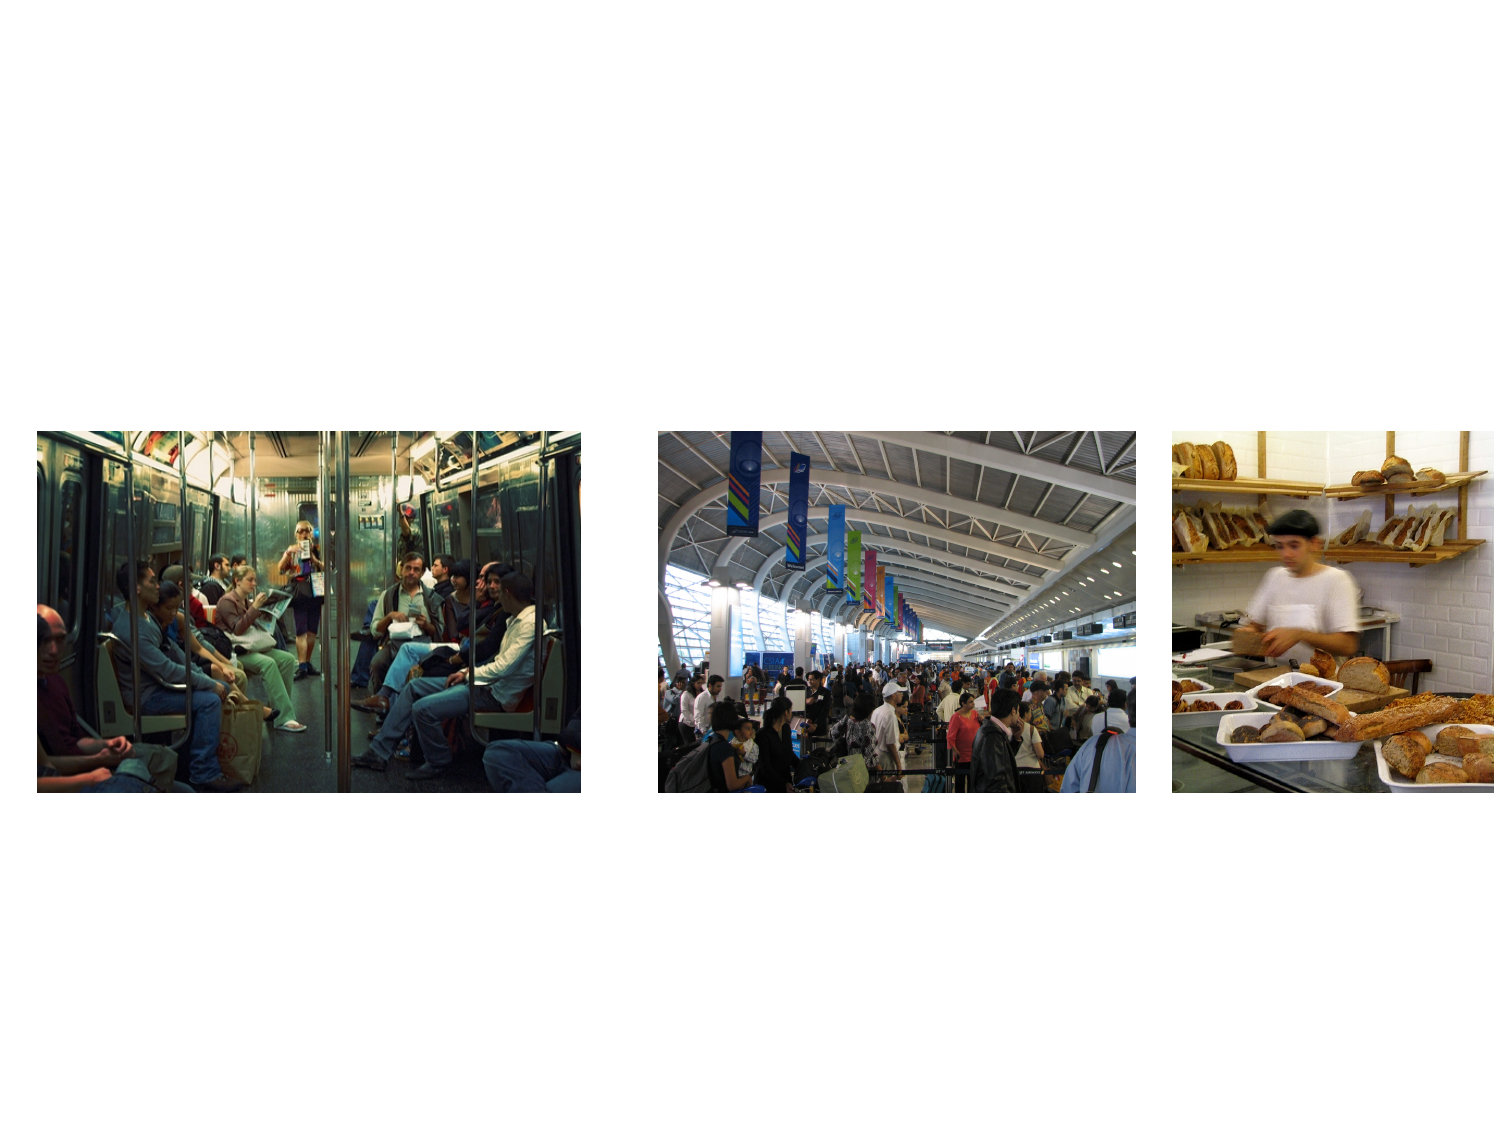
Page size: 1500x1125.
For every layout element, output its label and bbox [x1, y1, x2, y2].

picture [1172, 431, 1495, 794]
picture [37, 431, 582, 794]
picture [658, 431, 1136, 794]
